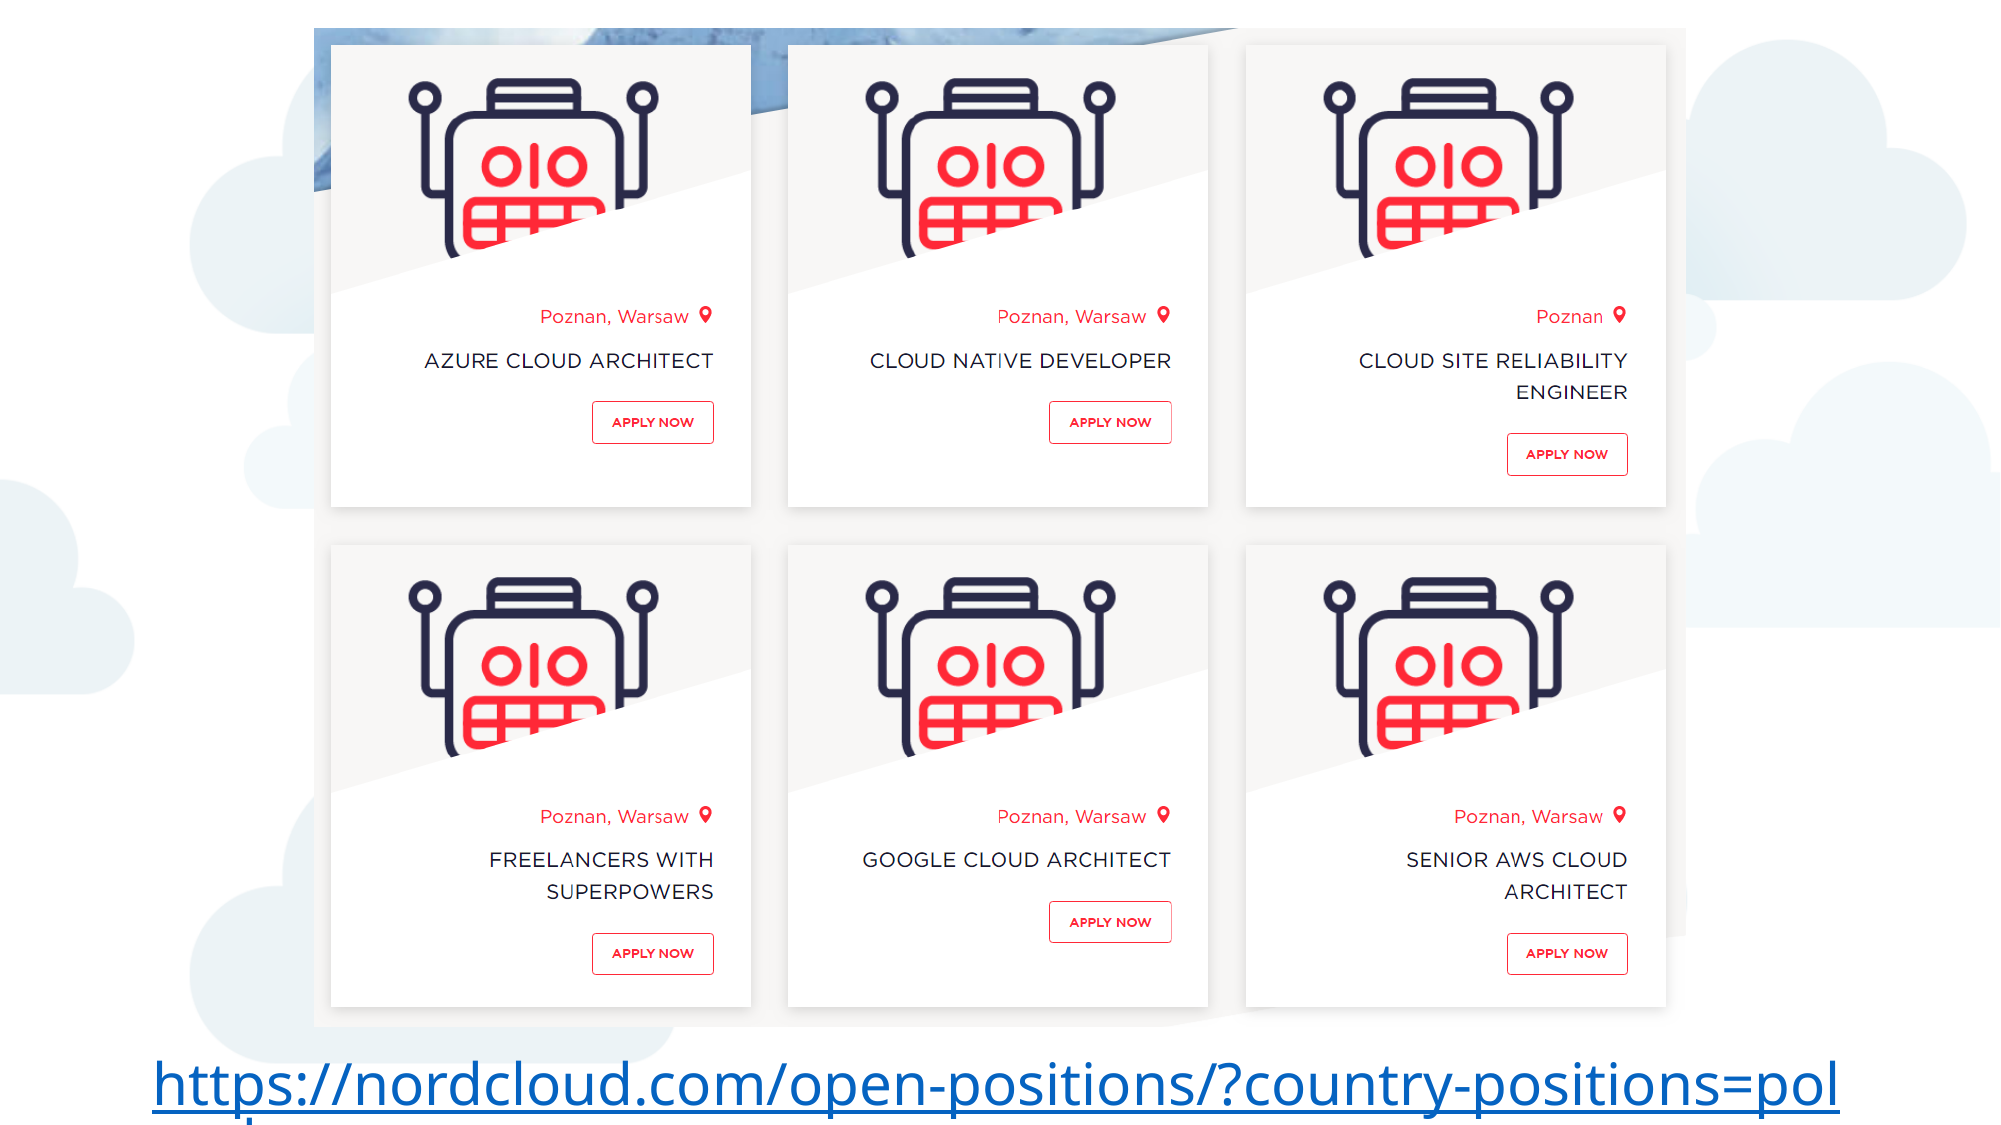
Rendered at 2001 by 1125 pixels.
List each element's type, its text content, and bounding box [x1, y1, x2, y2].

list https://nordcloud.com/open-positions/?country-positions=poland [137, 1041, 1863, 1125]
picture [0, 0, 2001, 1125]
